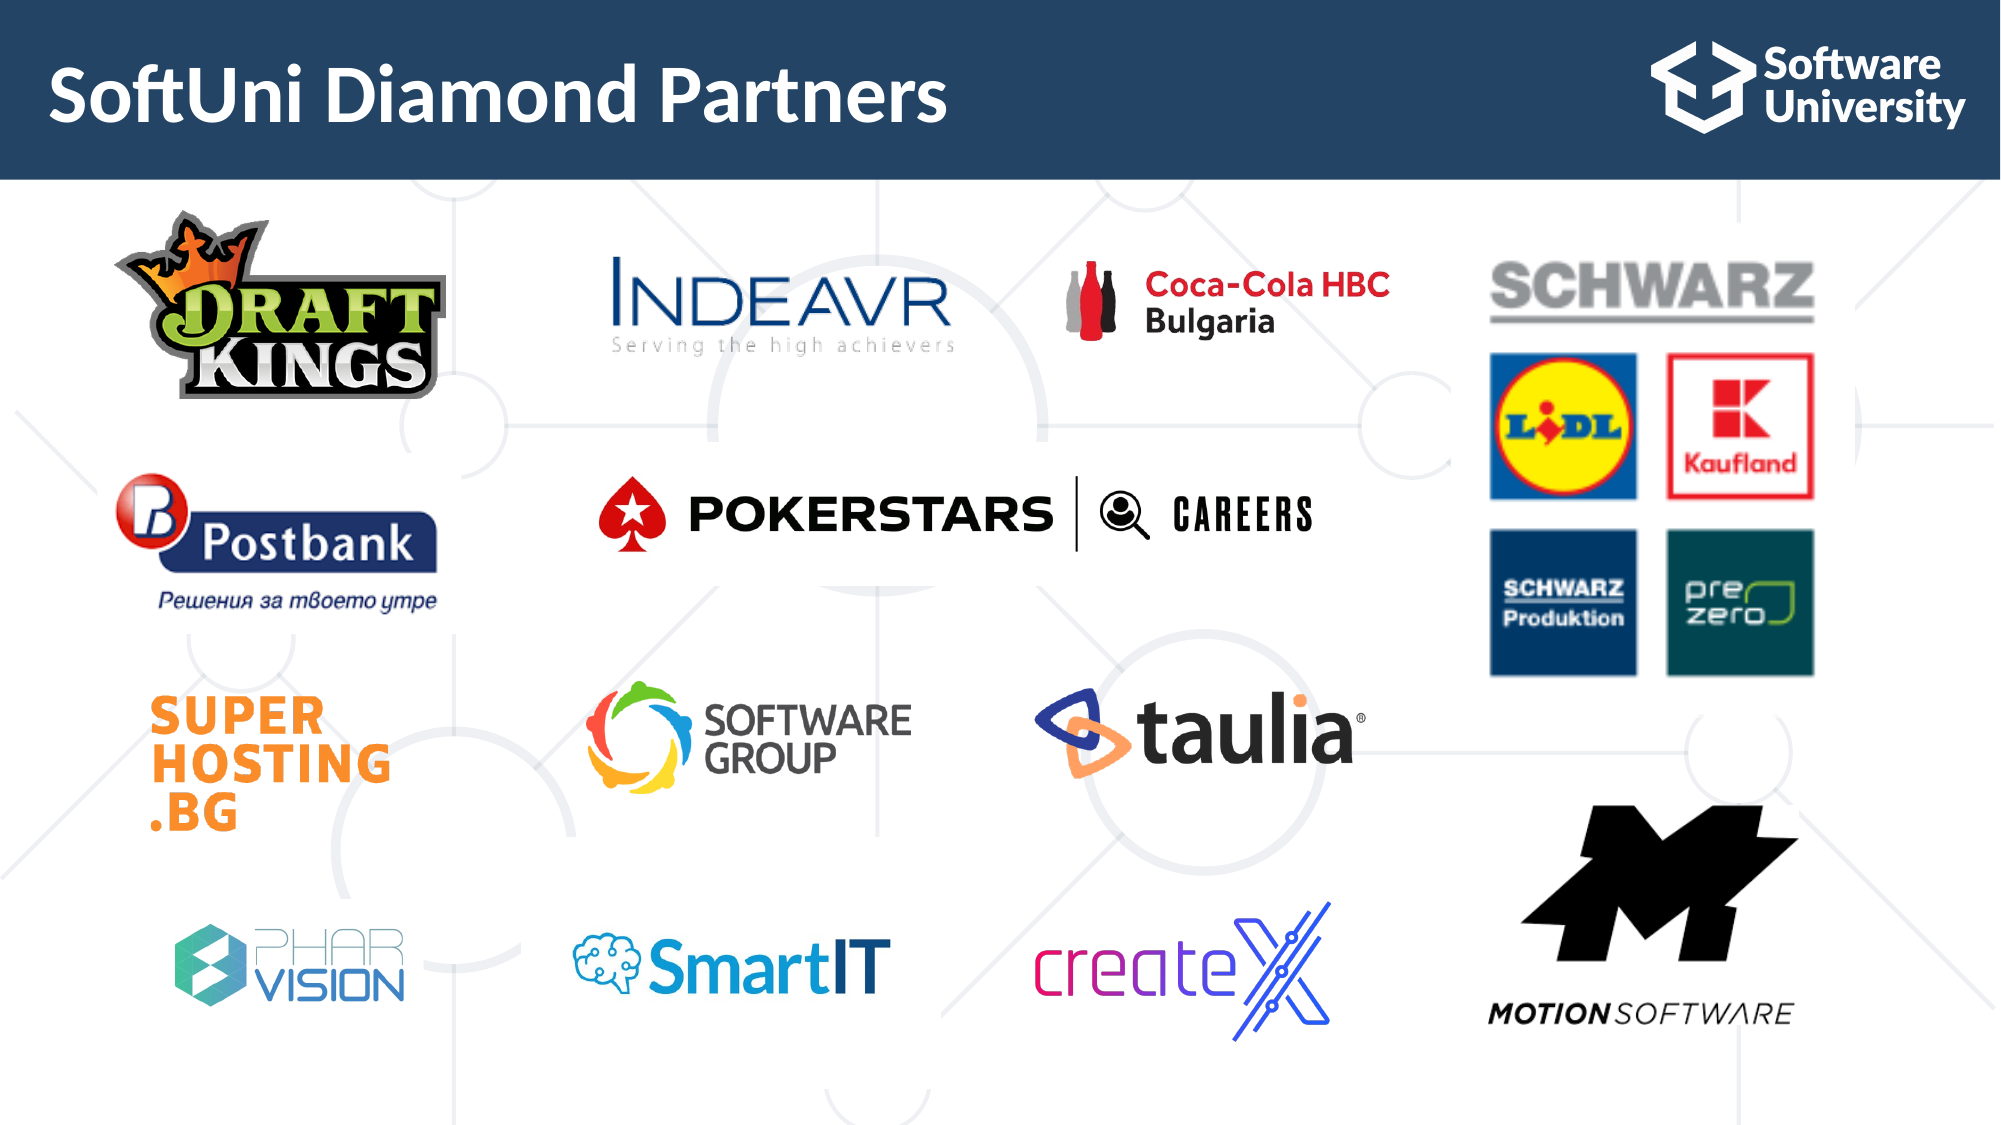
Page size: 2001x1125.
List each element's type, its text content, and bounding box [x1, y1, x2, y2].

picture [564, 441, 1345, 587]
picture [97, 453, 462, 634]
picture [1488, 804, 1800, 1026]
picture [1055, 157, 1399, 427]
picture [114, 210, 446, 399]
picture [1032, 899, 1334, 1044]
picture [155, 899, 424, 1019]
picture [1651, 41, 1966, 134]
picture [1013, 655, 1386, 801]
picture [520, 837, 942, 1089]
picture [1451, 222, 1855, 718]
title SoftUni Diamond Partners [31, 16, 1625, 162]
picture [547, 652, 947, 827]
picture [593, 237, 971, 373]
picture [144, 688, 395, 839]
